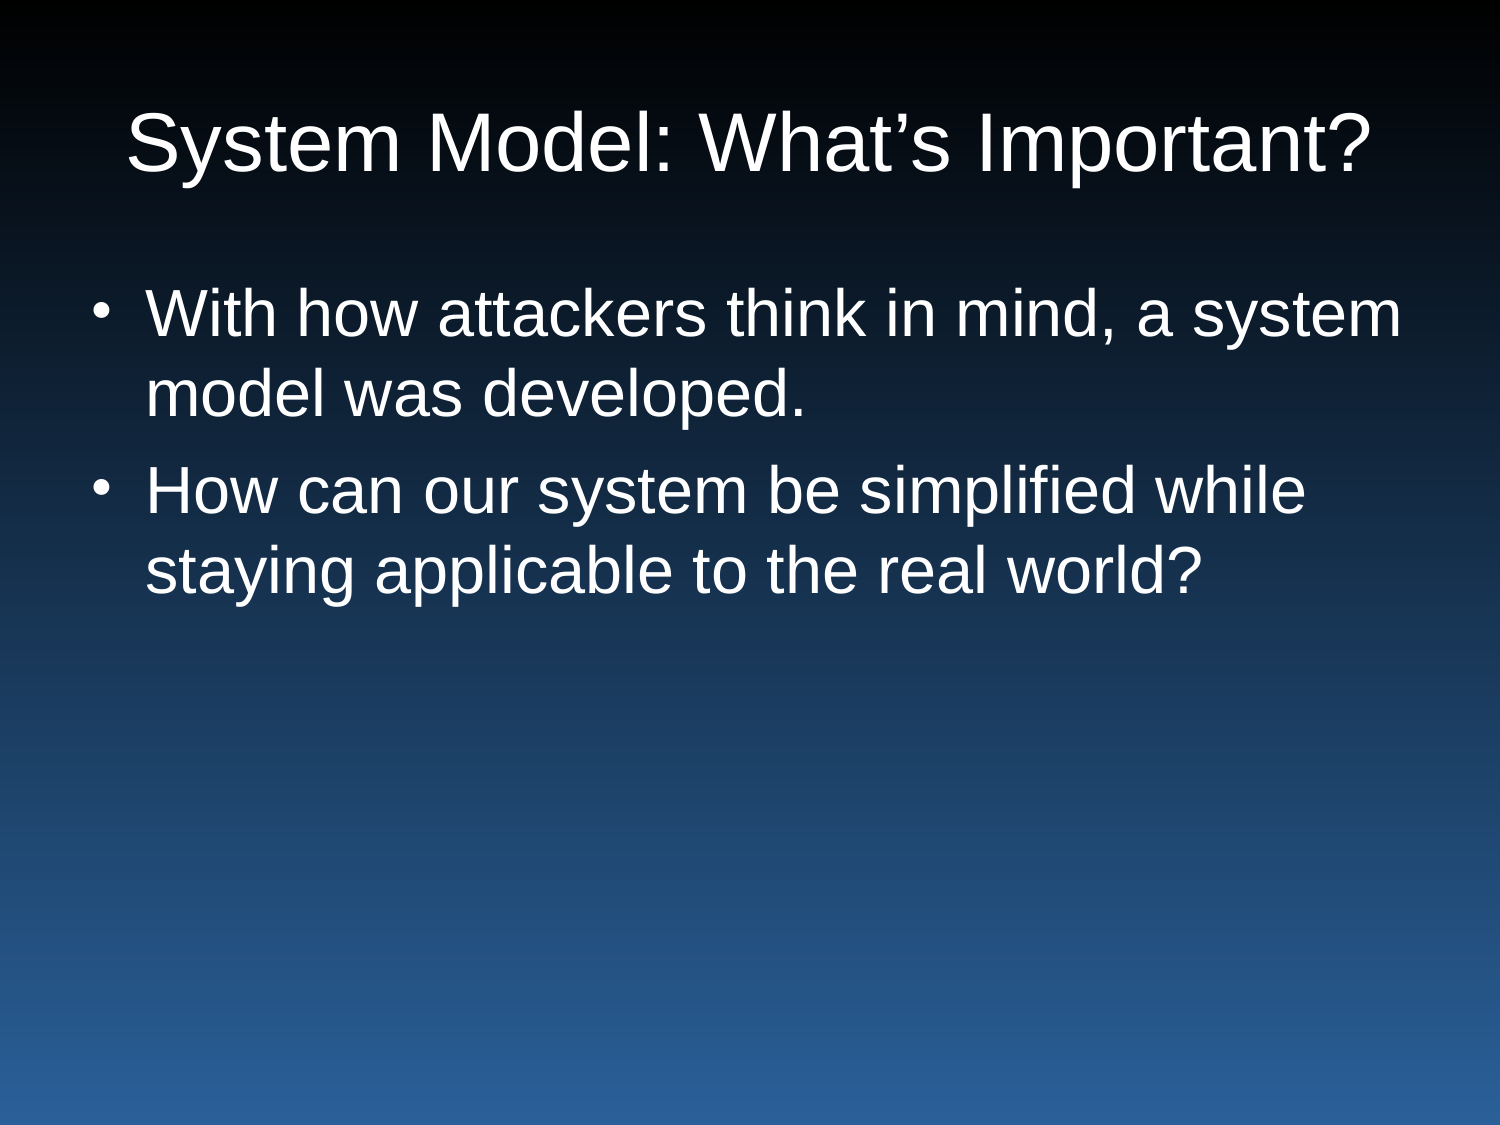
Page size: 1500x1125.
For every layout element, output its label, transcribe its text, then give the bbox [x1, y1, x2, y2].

title System Model: What’s Important? [75, 45, 1425, 232]
list With how attackers think in mind, a system model was developed. How can our system be simplified while staying applicable to the real world? [75, 262, 1425, 1005]
